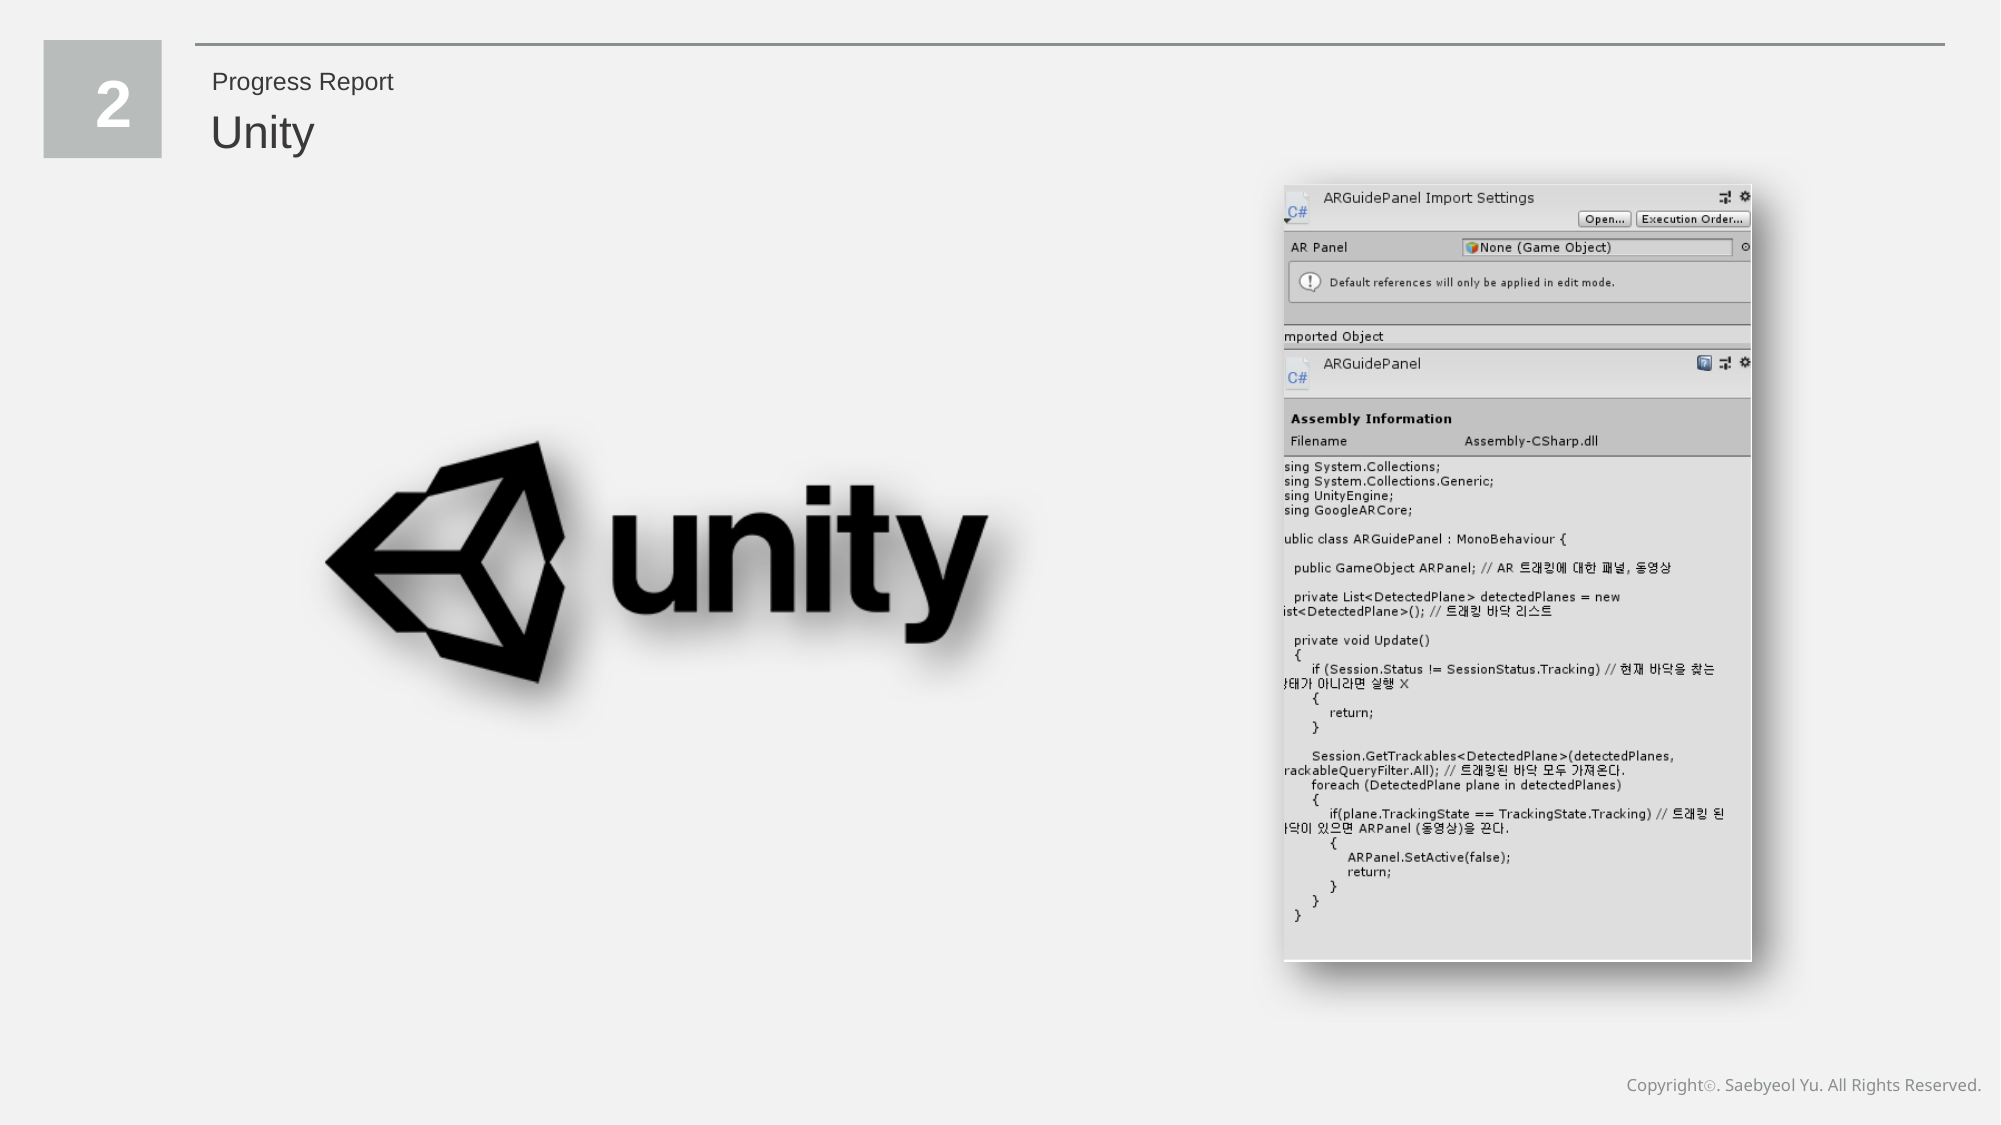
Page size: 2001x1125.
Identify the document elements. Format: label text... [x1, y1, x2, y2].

picture [93, 240, 1219, 885]
text_box [42, 39, 163, 159]
text_box 2 [80, 52, 123, 148]
picture [1284, 184, 1752, 962]
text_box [194, 57, 412, 167]
